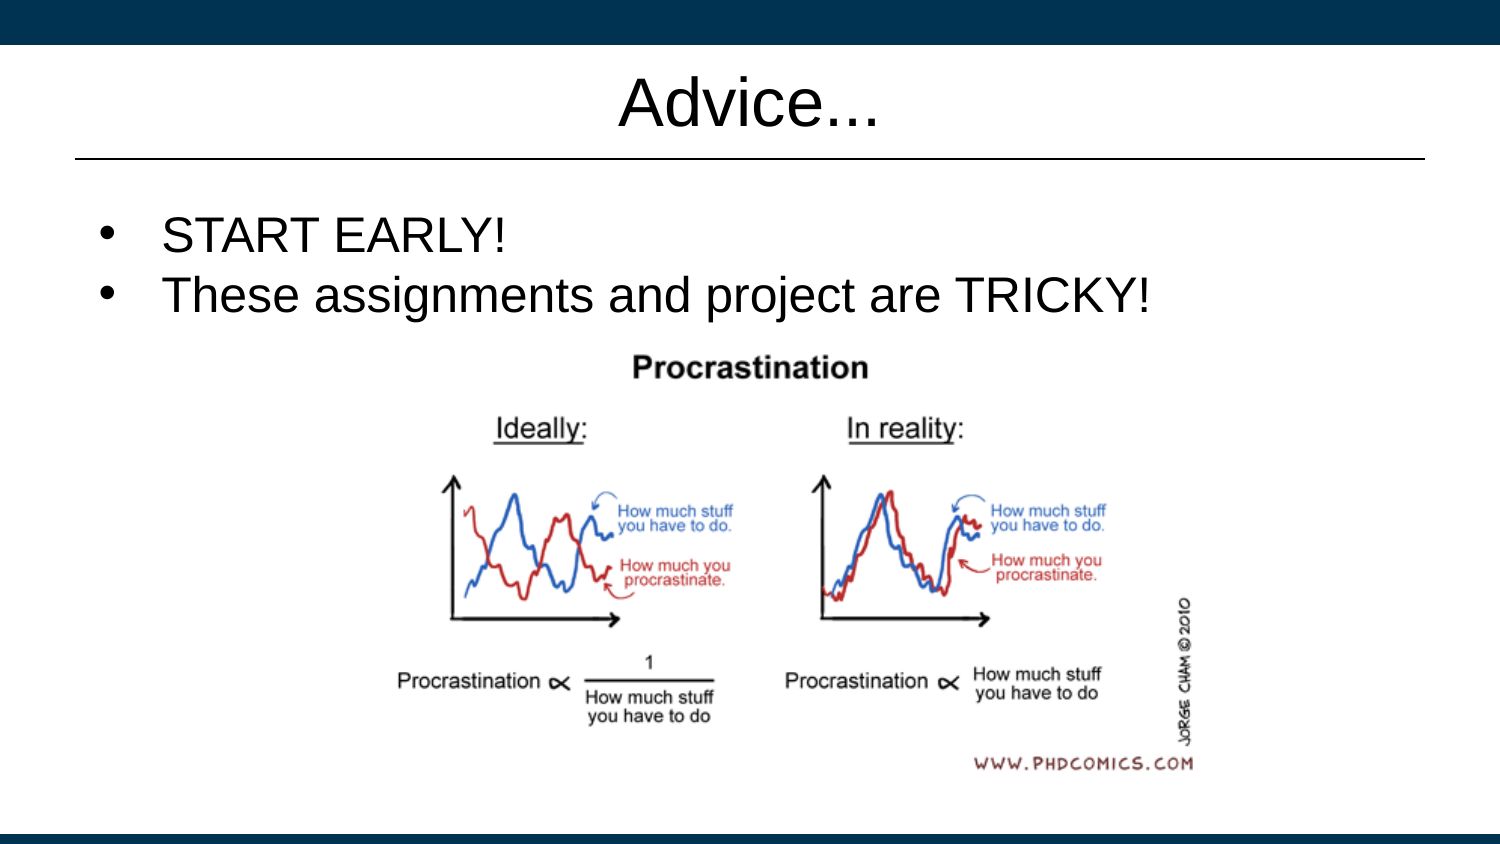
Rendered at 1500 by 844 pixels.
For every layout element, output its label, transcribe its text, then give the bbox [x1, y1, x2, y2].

list START EARLY! These assignments and project are TRICKY! [75, 196, 1425, 754]
title Advice... [75, 28, 1425, 169]
picture [298, 325, 1202, 778]
